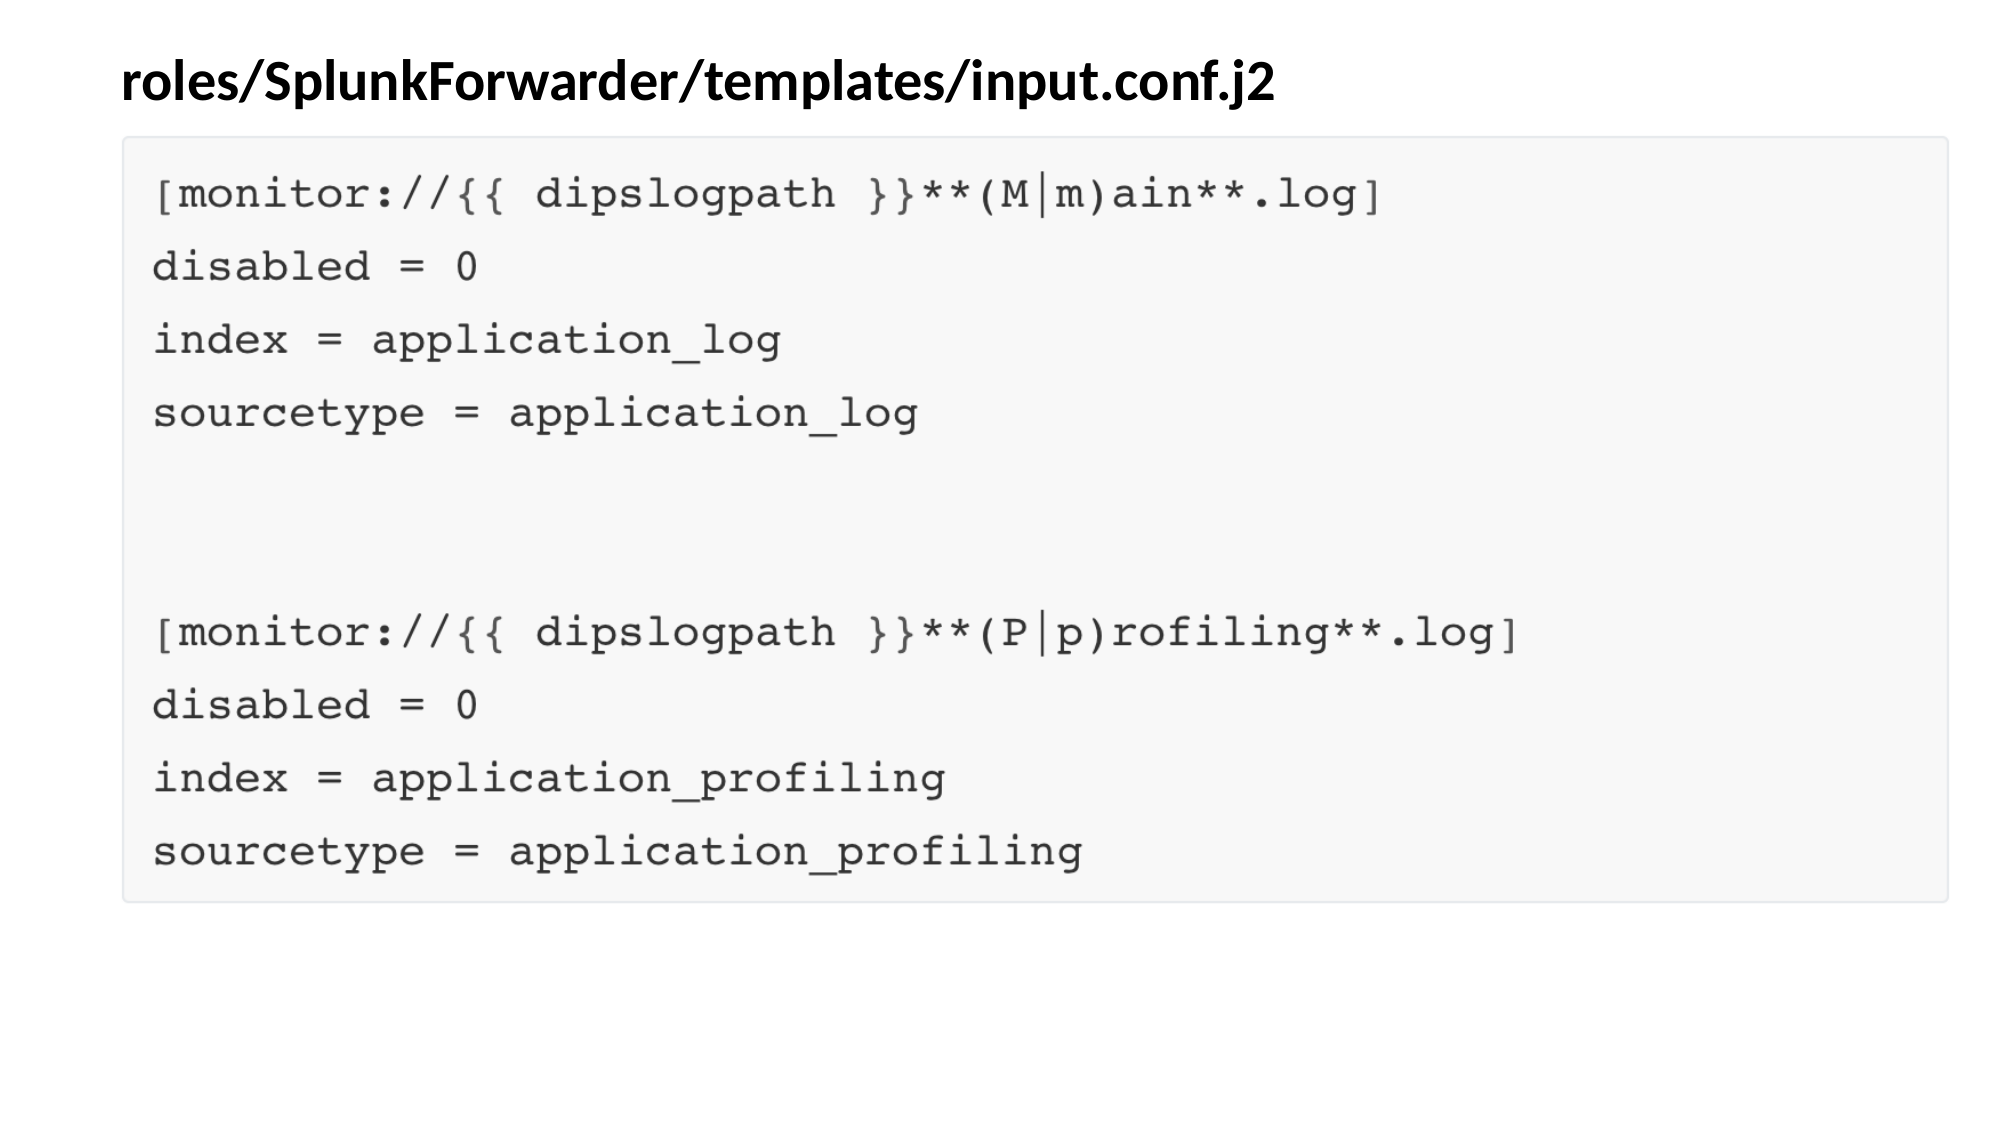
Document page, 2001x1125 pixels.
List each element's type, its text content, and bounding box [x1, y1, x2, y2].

text_box roles/SplunkForwarder/templates/input.conf.j2 [106, 34, 1721, 120]
picture [106, 120, 1972, 917]
